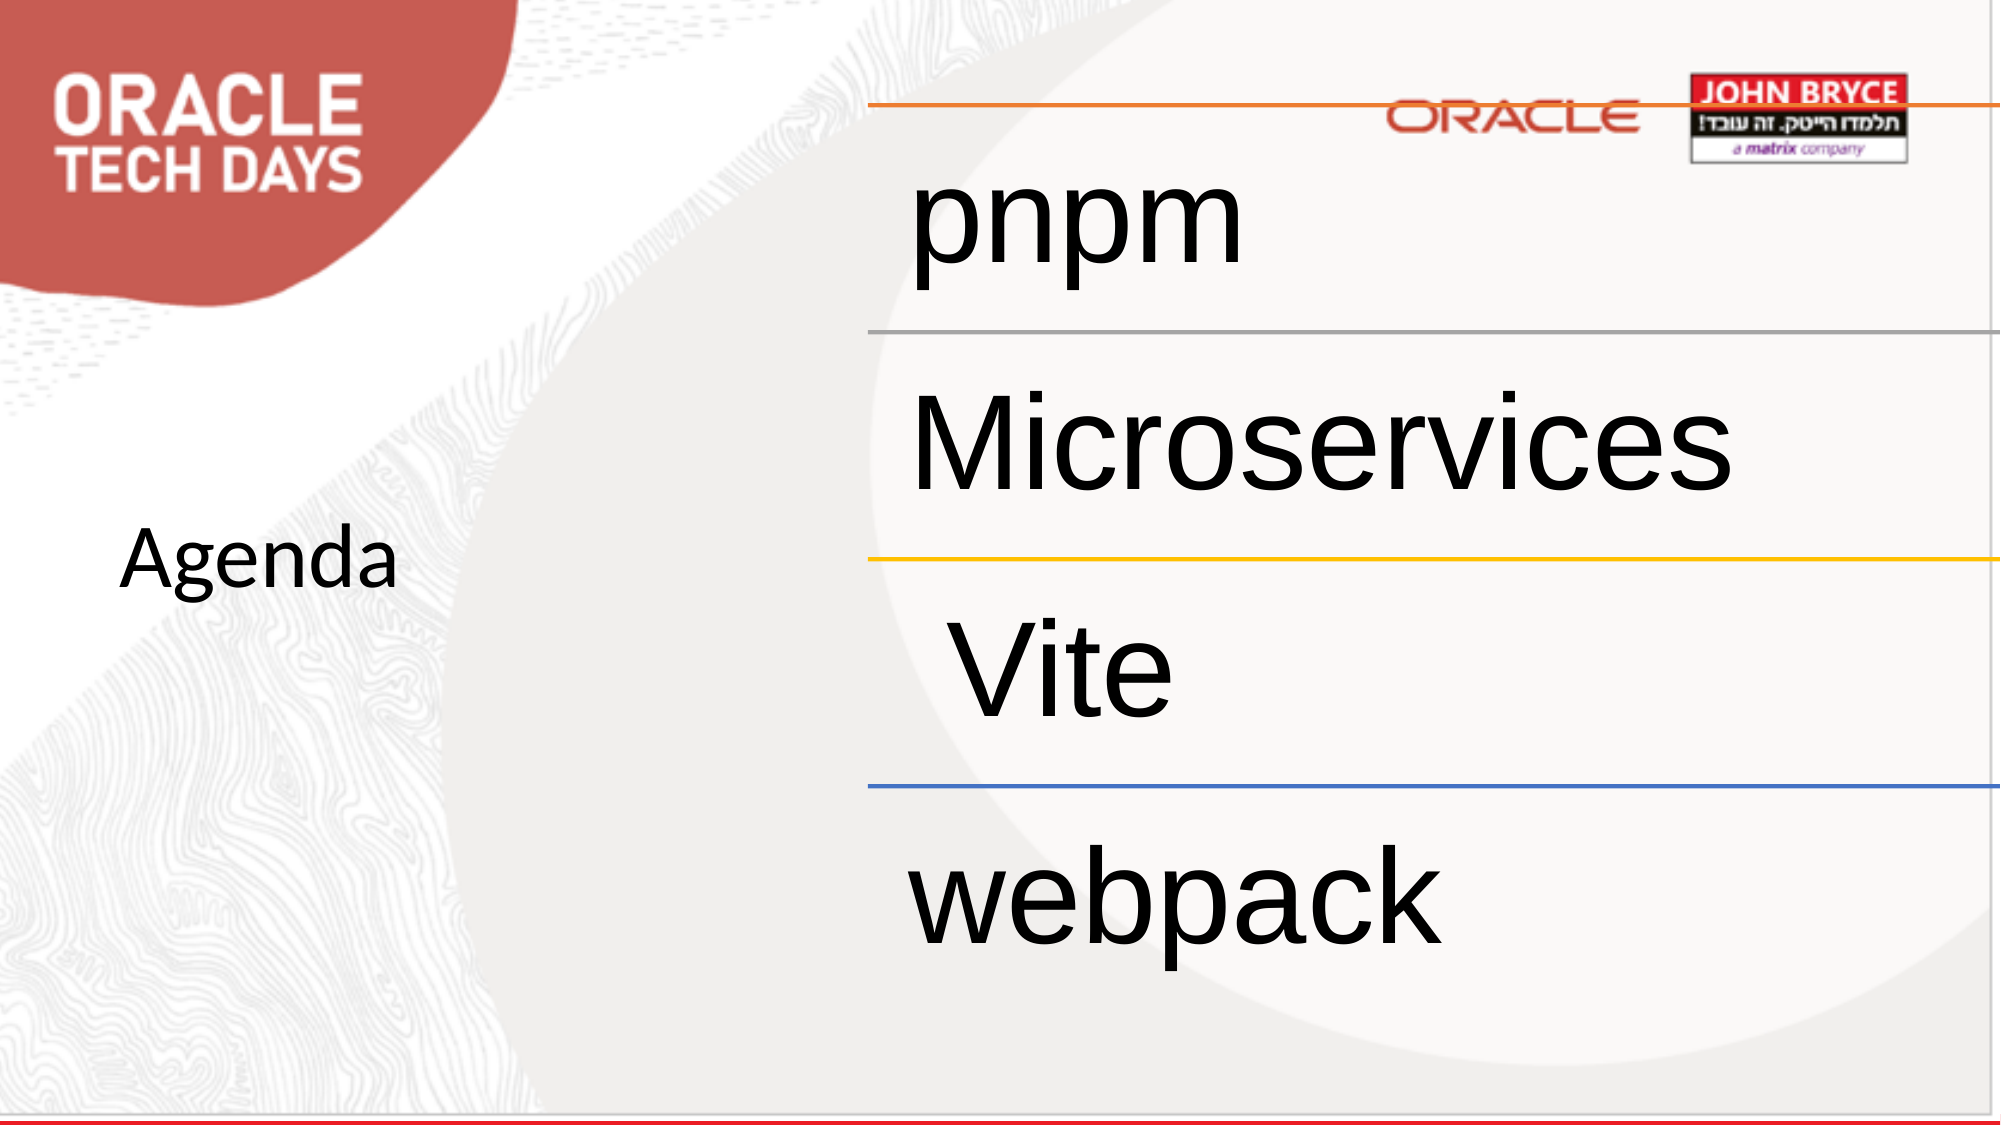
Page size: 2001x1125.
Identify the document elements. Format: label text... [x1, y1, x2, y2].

picture [0, 0, 2001, 1125]
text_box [867, 104, 2000, 1014]
title Agenda [104, 105, 665, 1021]
